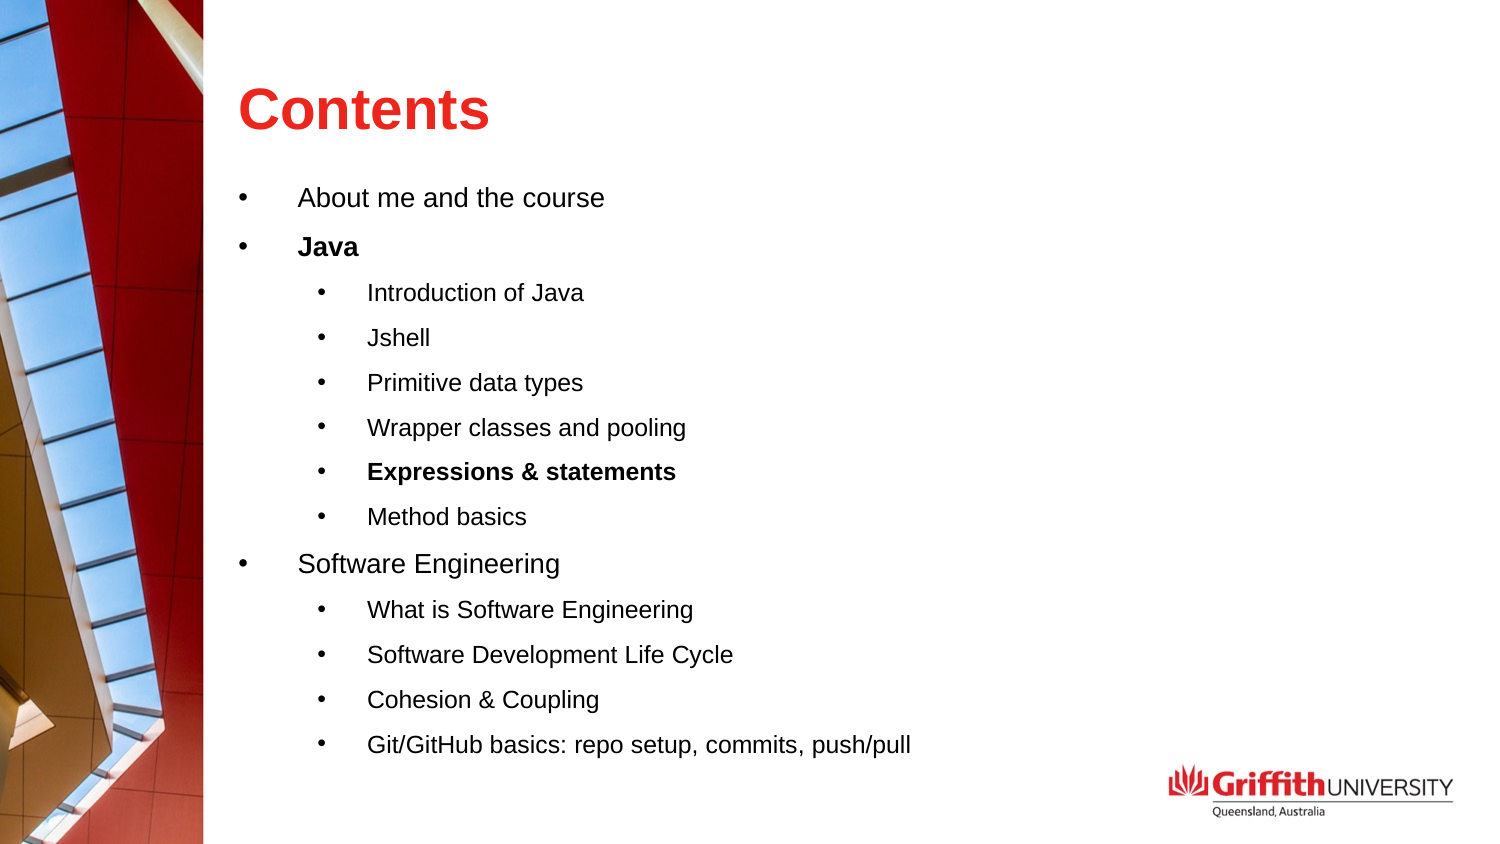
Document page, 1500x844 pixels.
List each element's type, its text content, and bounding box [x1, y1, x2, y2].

list About me and the course Java Introduction of Java Jshell Primitive data types Wrapper classes and pooling Expressions & statements Method basics Software Engineering What is Software Engineering Software Development Life Cycle Cohesion & Coupling Git/GitHub basics: repo setup, commits, push/pull [238, 193, 1432, 759]
picture [0, 0, 1500, 844]
title Contents [238, 71, 1432, 193]
